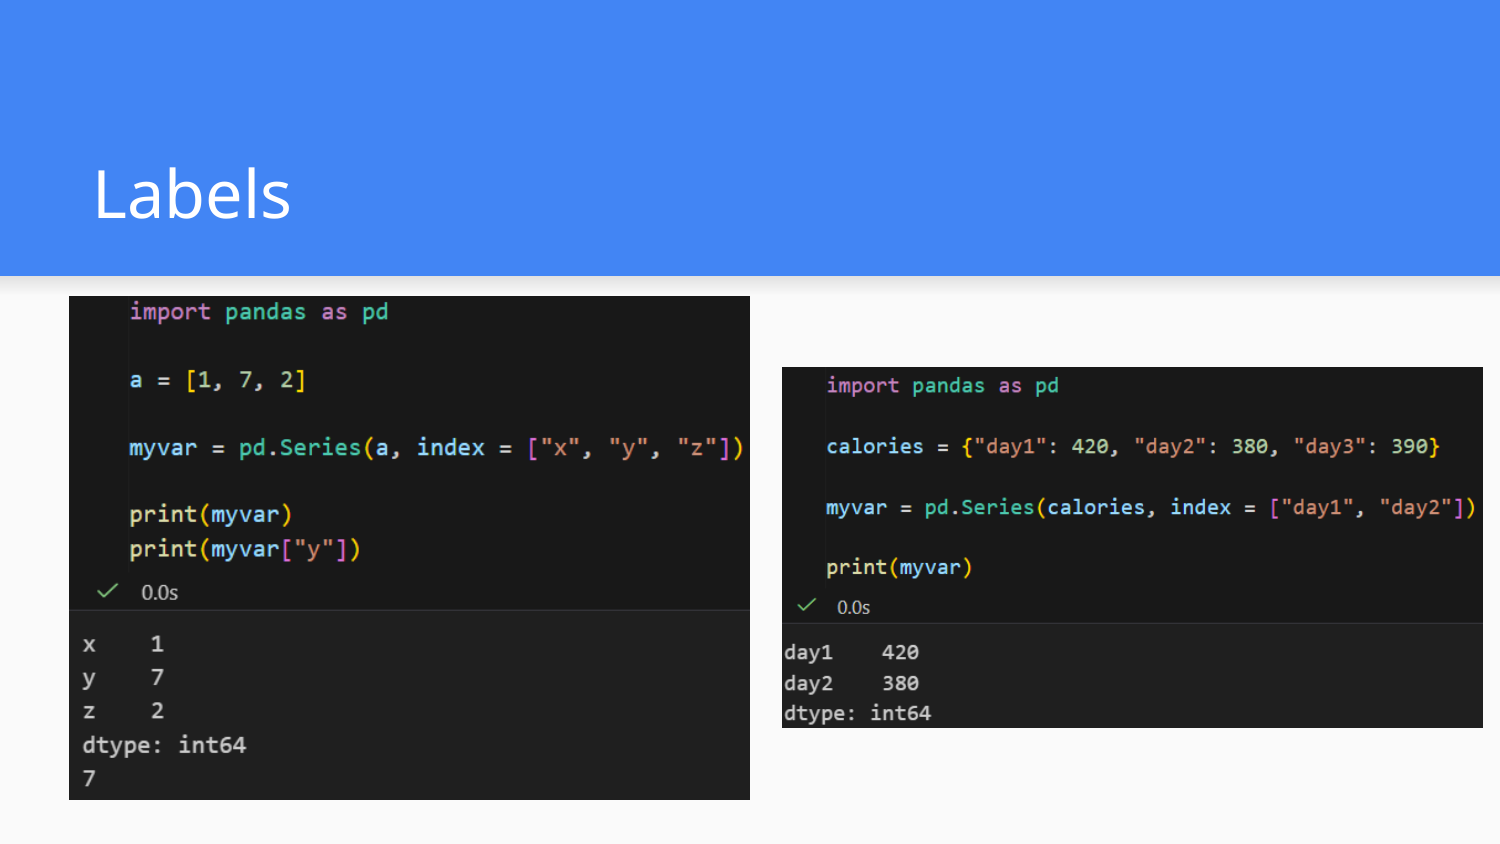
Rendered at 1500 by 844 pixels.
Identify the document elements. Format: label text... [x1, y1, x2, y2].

title Labels [77, 121, 1427, 248]
picture [782, 367, 1484, 729]
picture [69, 296, 751, 800]
